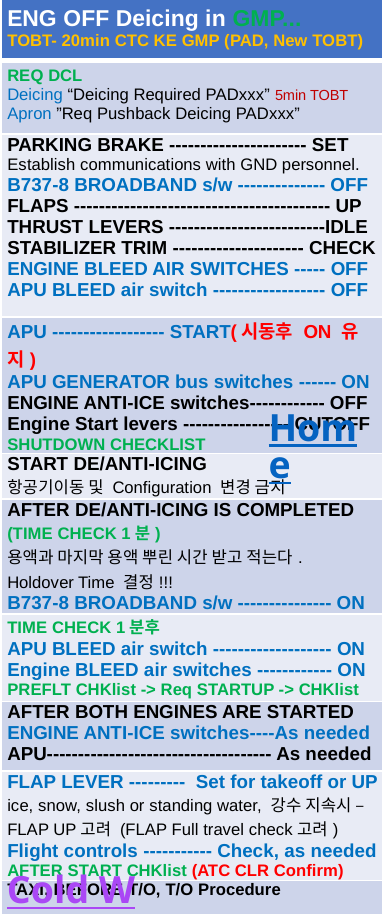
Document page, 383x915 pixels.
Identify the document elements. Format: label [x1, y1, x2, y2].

text_box [6, 866, 154, 914]
text_box [268, 403, 375, 455]
